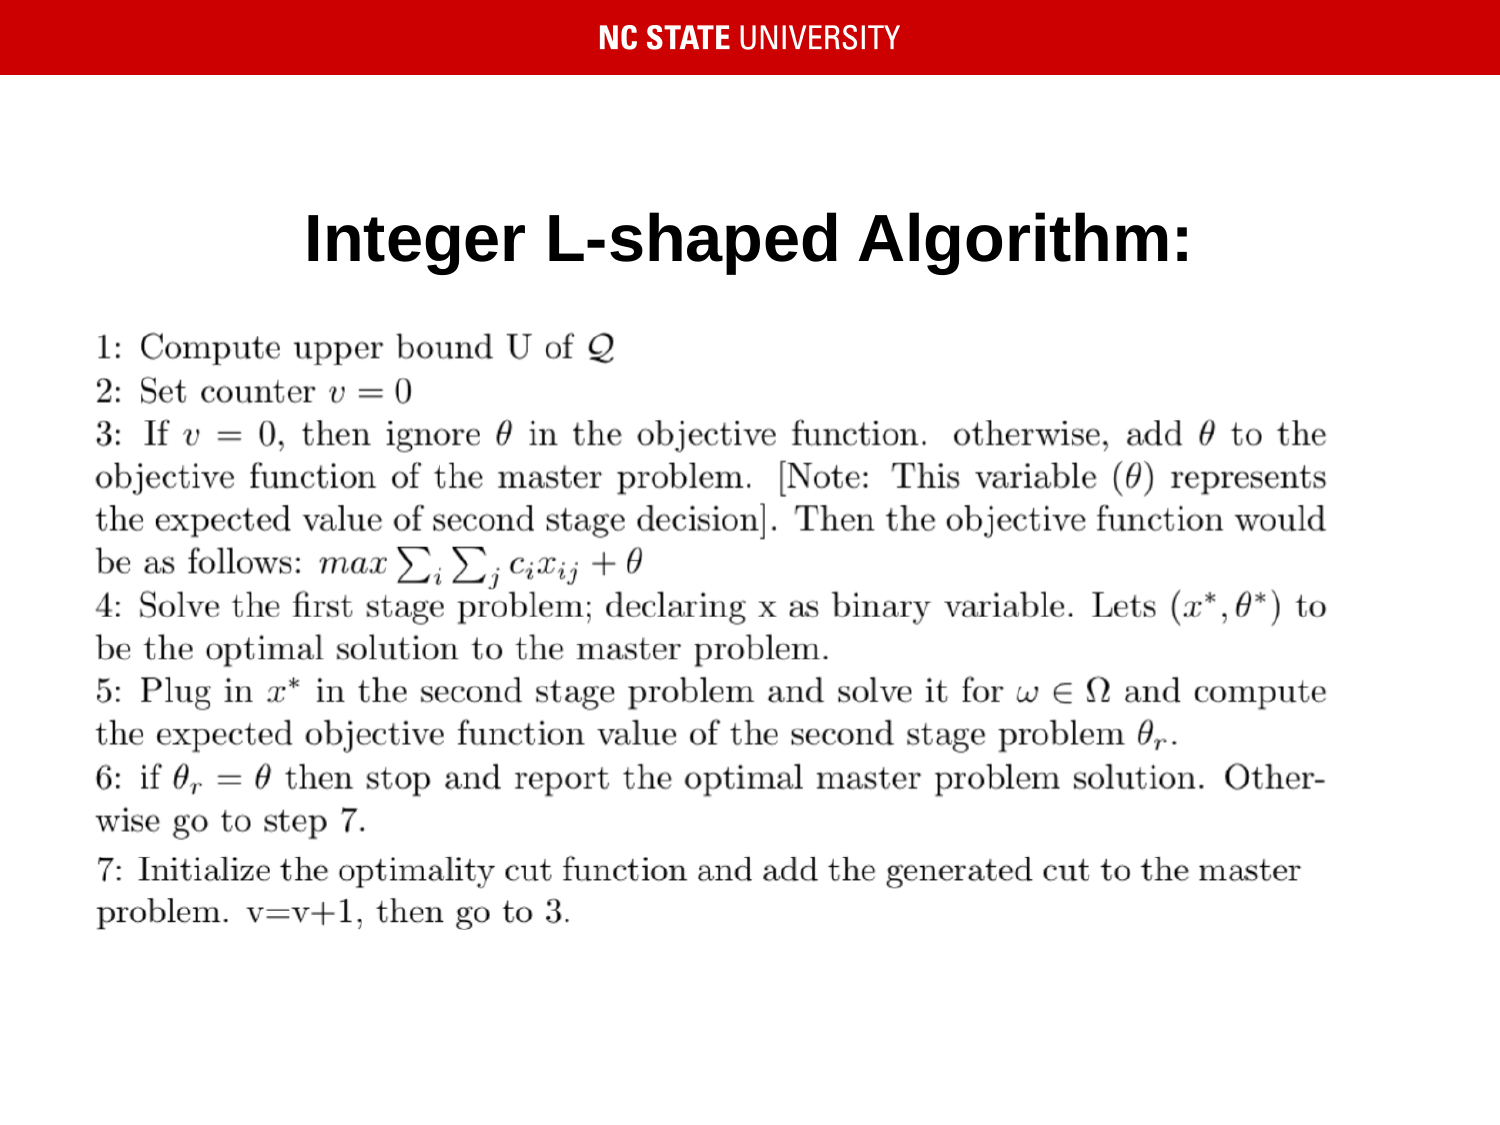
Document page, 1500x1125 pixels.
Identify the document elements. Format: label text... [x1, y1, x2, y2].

picture [0, 0, 1500, 75]
picture [74, 845, 1335, 972]
title Integer L-shaped Algorithm: [75, 147, 1425, 323]
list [74, 329, 1357, 953]
